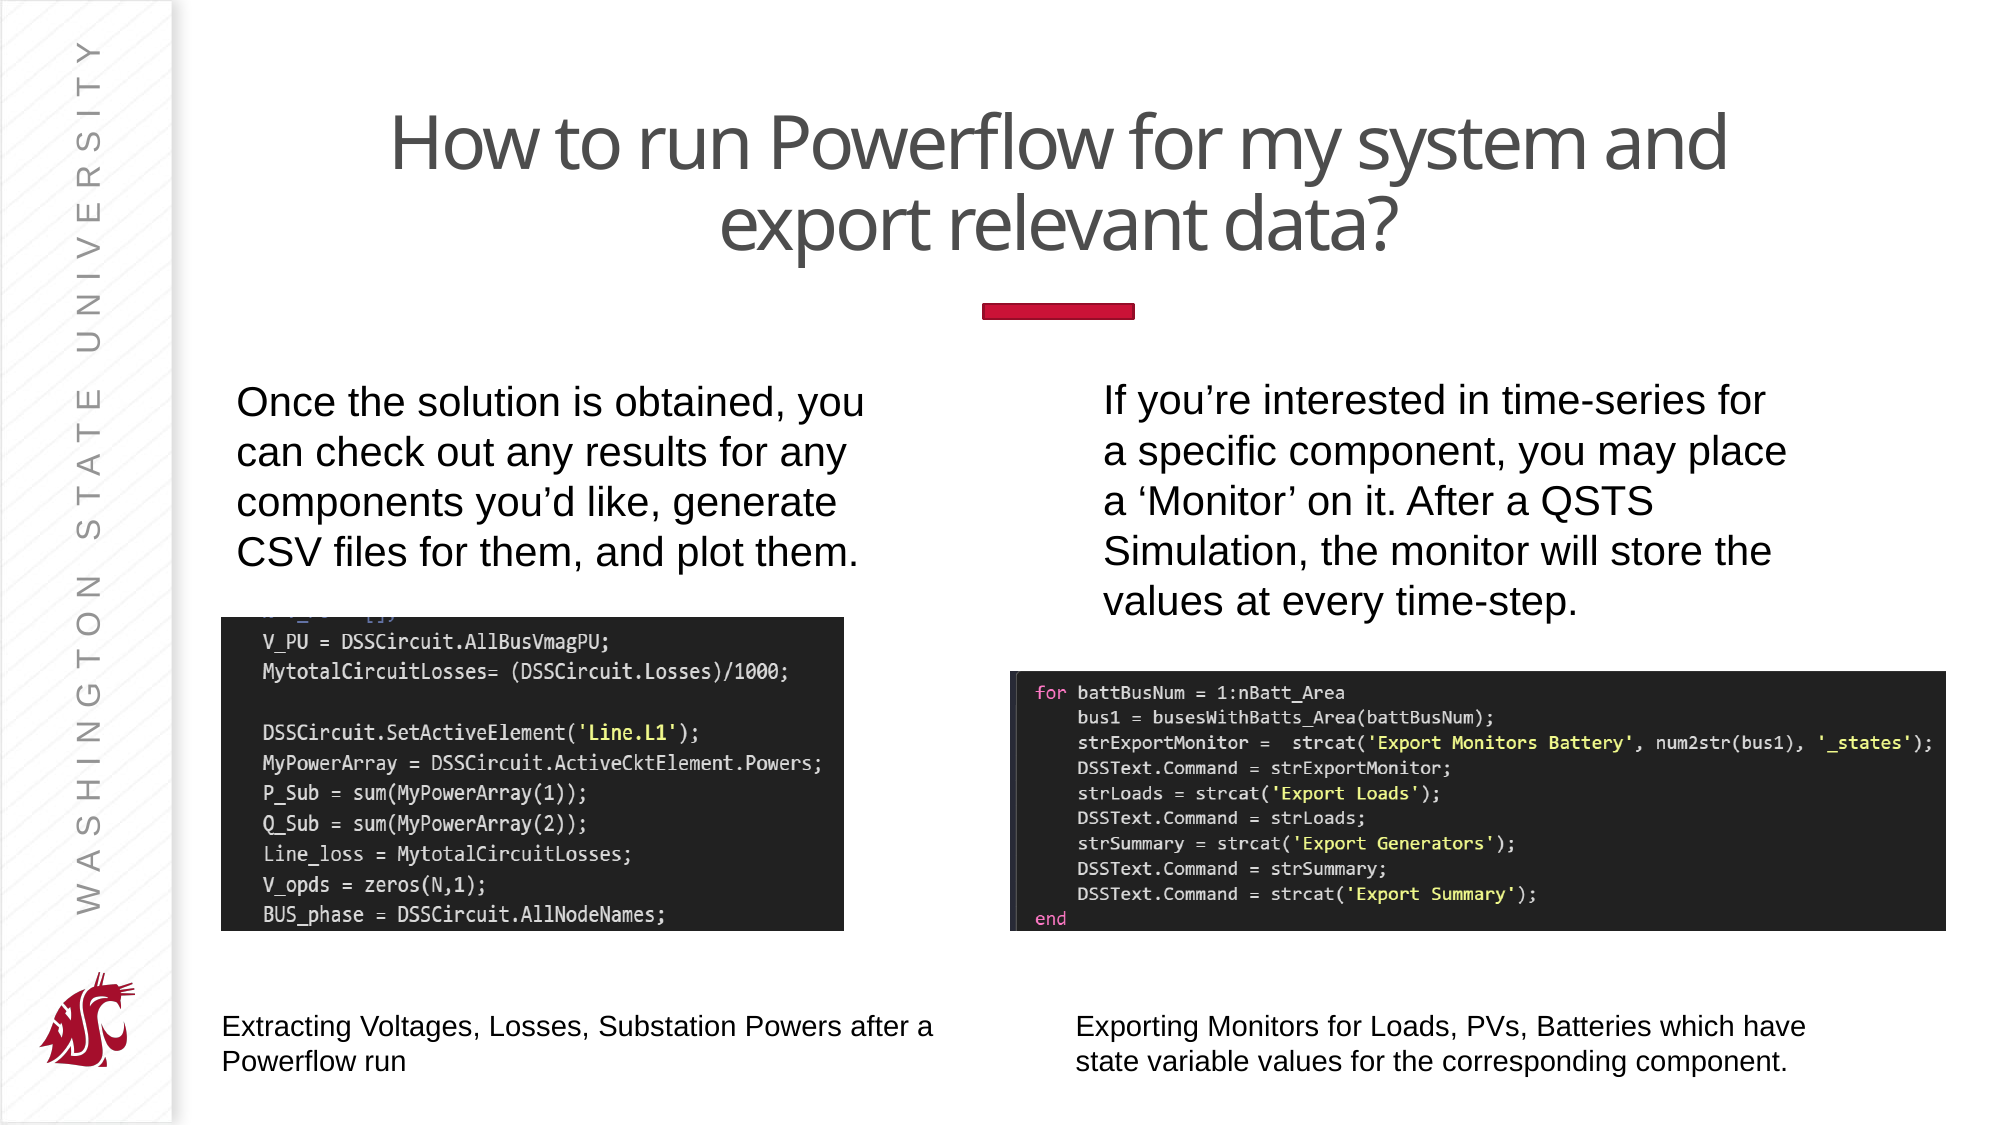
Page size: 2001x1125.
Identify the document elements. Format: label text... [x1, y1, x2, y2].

picture [221, 617, 844, 931]
text_box Exporting Monitors for Loads, PVs, Batteries which have state variable values for the corresponding component. [1060, 1000, 1826, 1085]
picture [1010, 671, 1946, 931]
text_box Once the solution is obtained, you can check out any results for any components you’d like, generate CSV files for them, and plot them. [221, 366, 943, 582]
text_box Extracting Voltages, Losses, Substation Powers after a Powerflow run [206, 1000, 972, 1085]
text_box If you’re interested in time-series for a specific component, you may place a ‘Monitor’ on it. After a QSTS Simulation, the monitor will store the values at every time-step. [1088, 366, 1810, 631]
picture [0, 0, 172, 1125]
title How to run Powerflow for my system and export relevant data? [292, 58, 1826, 267]
